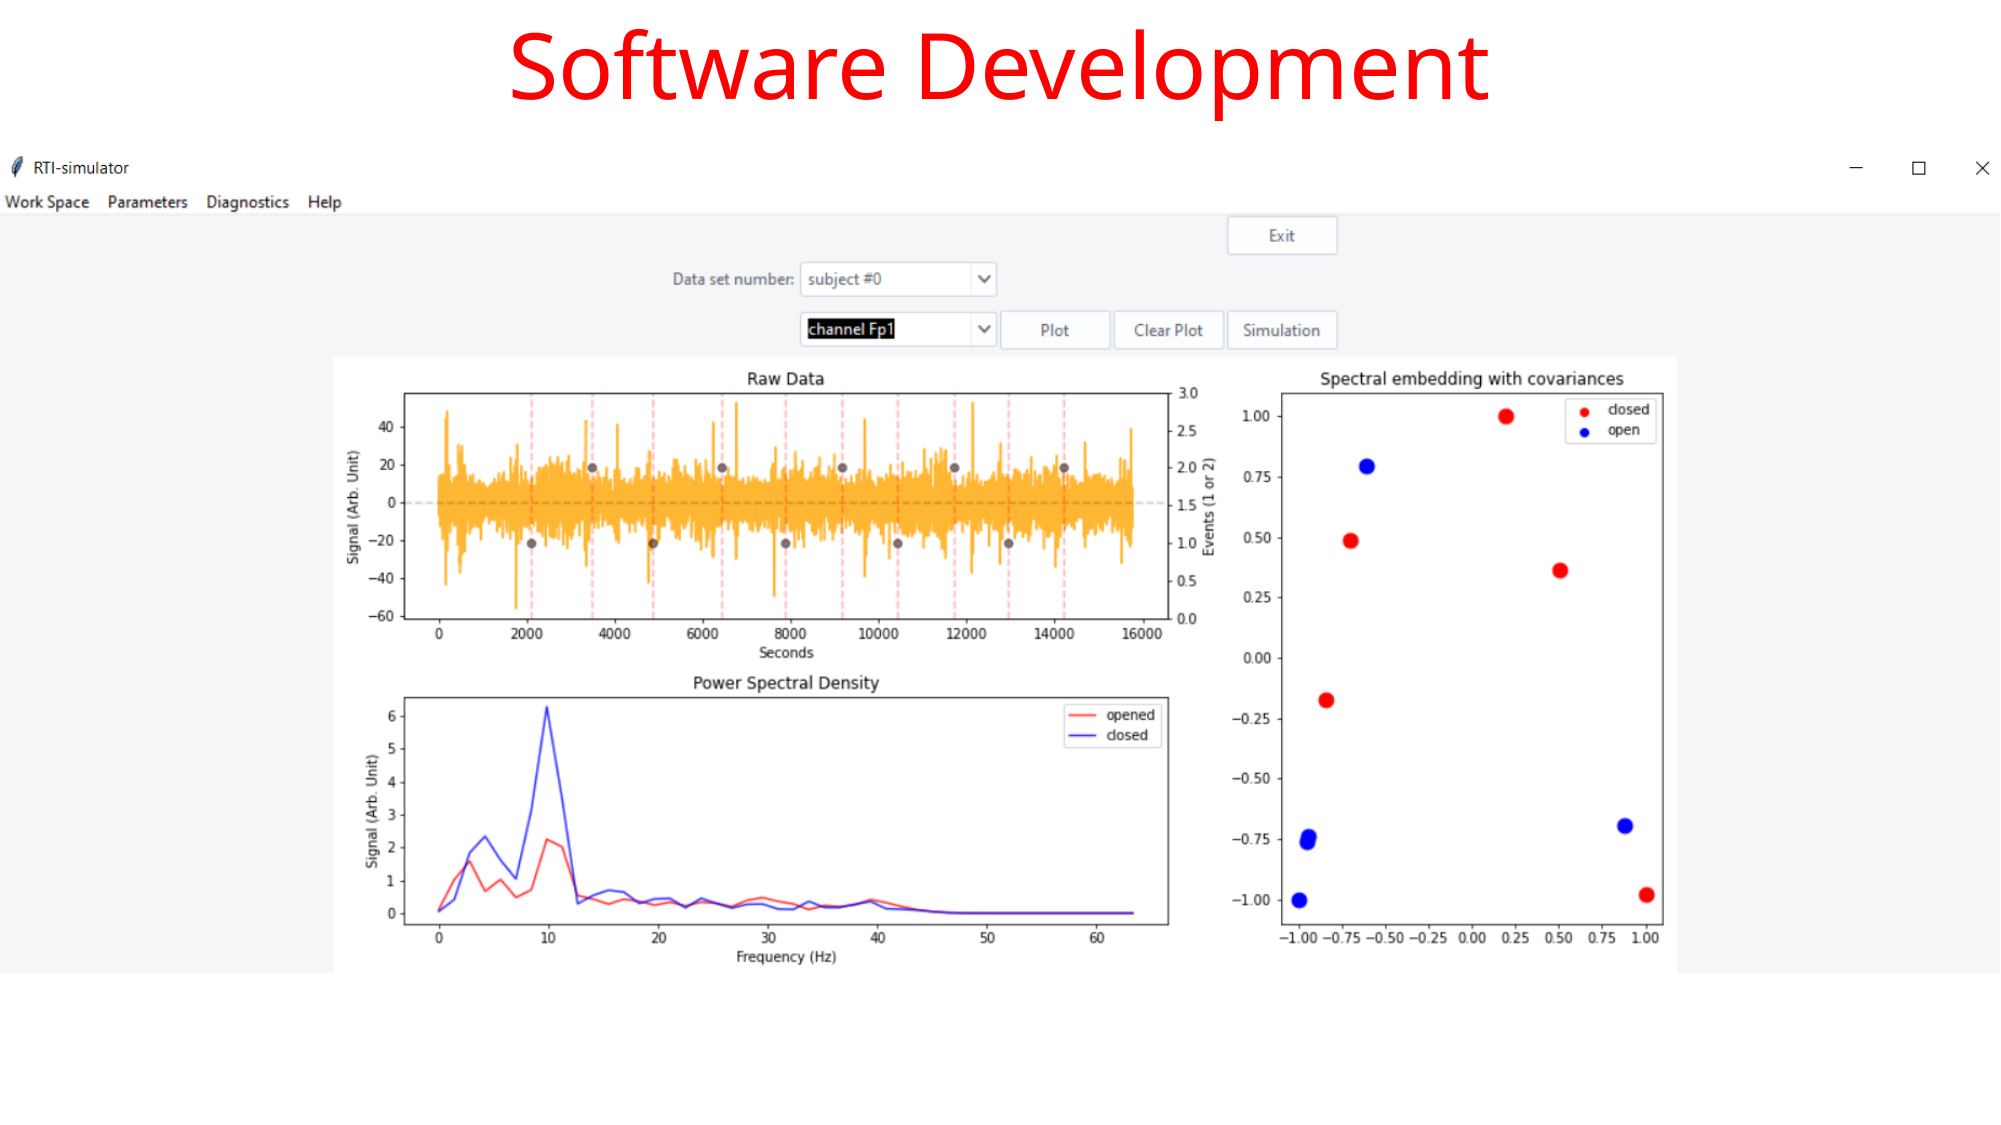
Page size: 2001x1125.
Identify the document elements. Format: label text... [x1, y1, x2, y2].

picture [0, 151, 2000, 974]
title Software Development [137, 0, 1863, 151]
